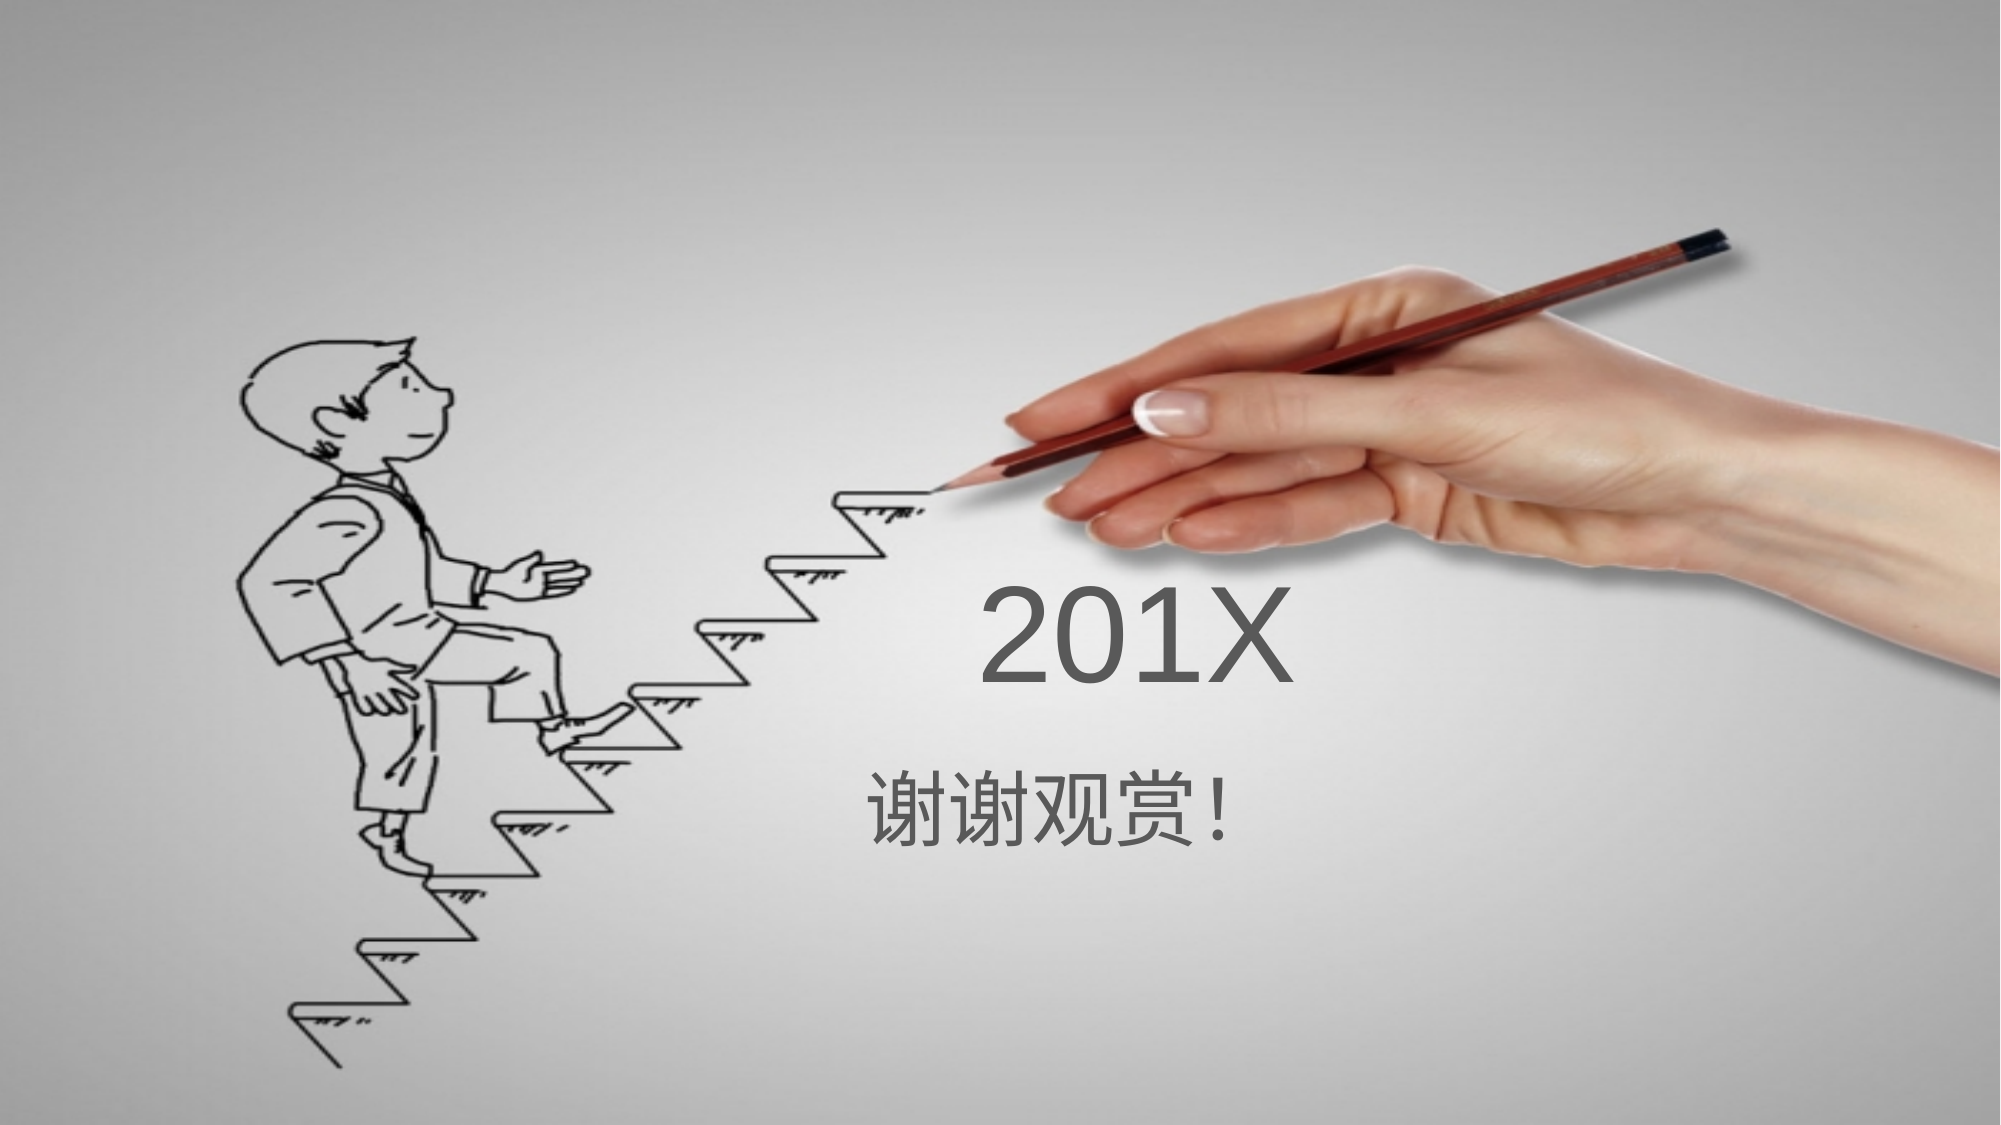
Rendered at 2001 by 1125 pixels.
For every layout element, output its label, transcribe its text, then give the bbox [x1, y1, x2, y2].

text_box 谢谢观赏！ [809, 749, 1337, 865]
text_box 201X [961, 537, 1313, 718]
picture [0, 0, 2001, 1125]
